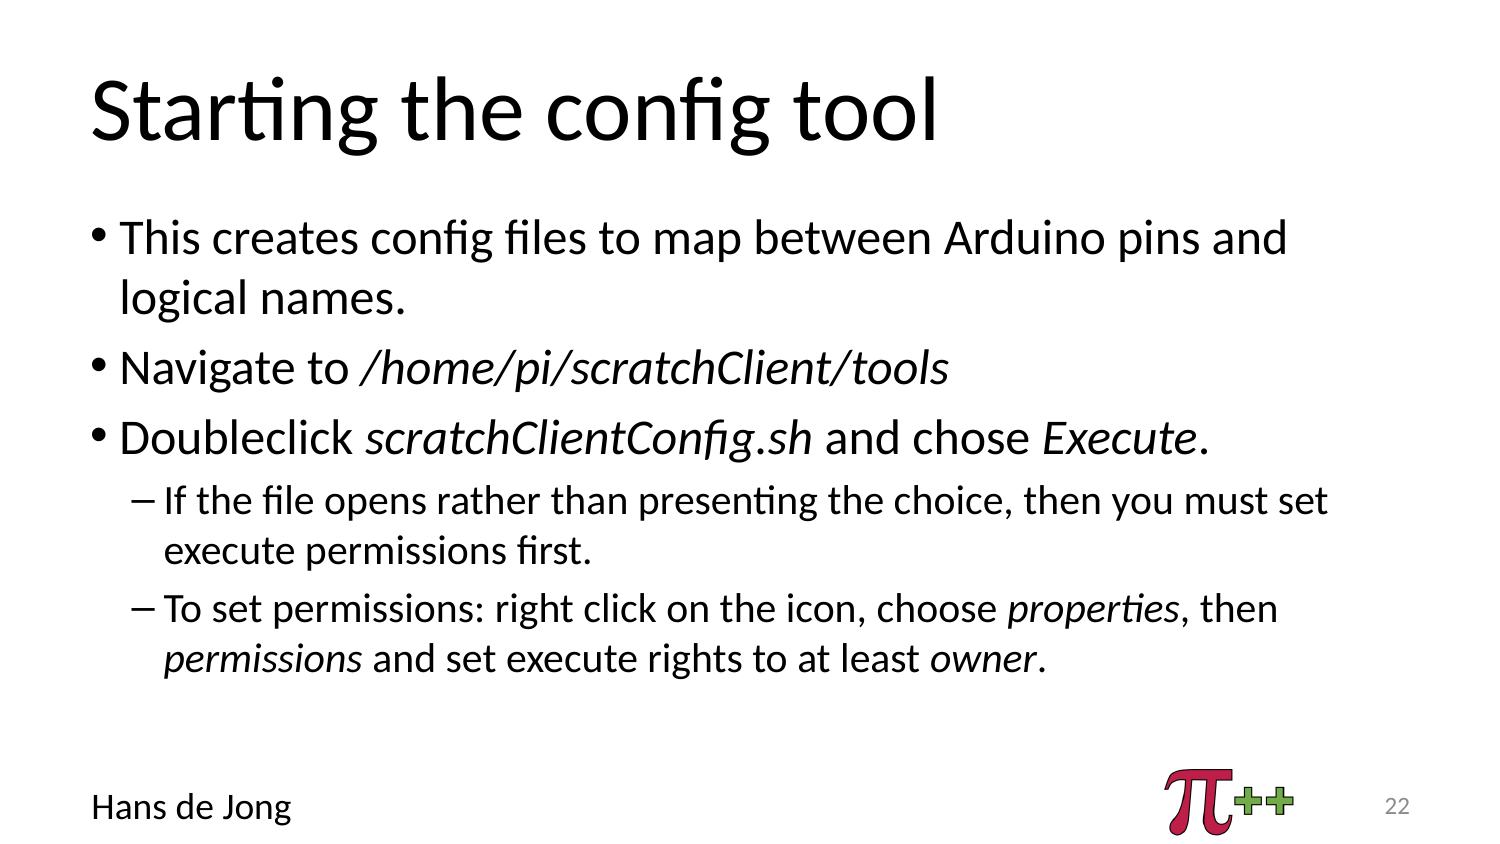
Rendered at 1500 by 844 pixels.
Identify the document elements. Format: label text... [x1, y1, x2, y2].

slide_number 22 [1340, 782, 1425, 827]
list This creates config files to map between Arduino pins and logical names. Navigate to /home/pi/scratchClient/tools Doubleclick scratchClientConfig.sh and chose Execute. If the file opens rather than presenting the choice, then you must set execute permissions first. To set permissions: right click on the icon, choose properties, then permissions and set execute rights to at least owner. [75, 196, 1425, 754]
picture [1163, 768, 1294, 836]
title Starting the config tool [75, 33, 1425, 175]
